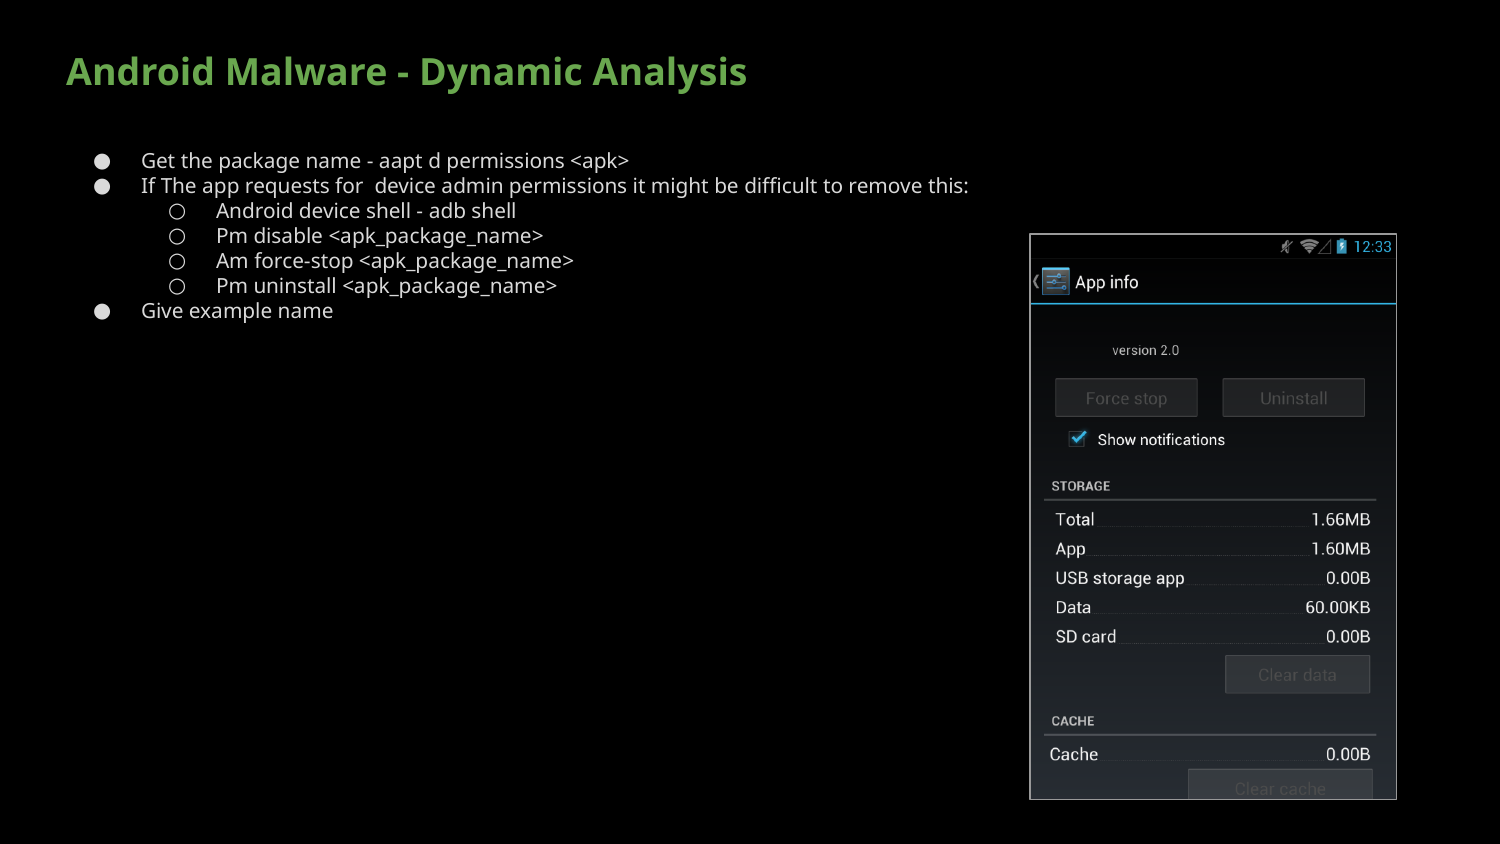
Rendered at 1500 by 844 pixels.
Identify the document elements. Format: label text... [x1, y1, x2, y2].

picture [1030, 234, 1396, 799]
text_box Android Malware - Dynamic Analysis [51, 33, 1346, 117]
text_box Get the package name - aapt d permissions <apk> If The app requests for device admin permissions it might be difficult to remove this: Android device shell - adb shell Pm disable <apk_package_name> Am force-stop <apk_package_name> Pm uninstall <apk_package_name> Give example name [51, 132, 1346, 672]
